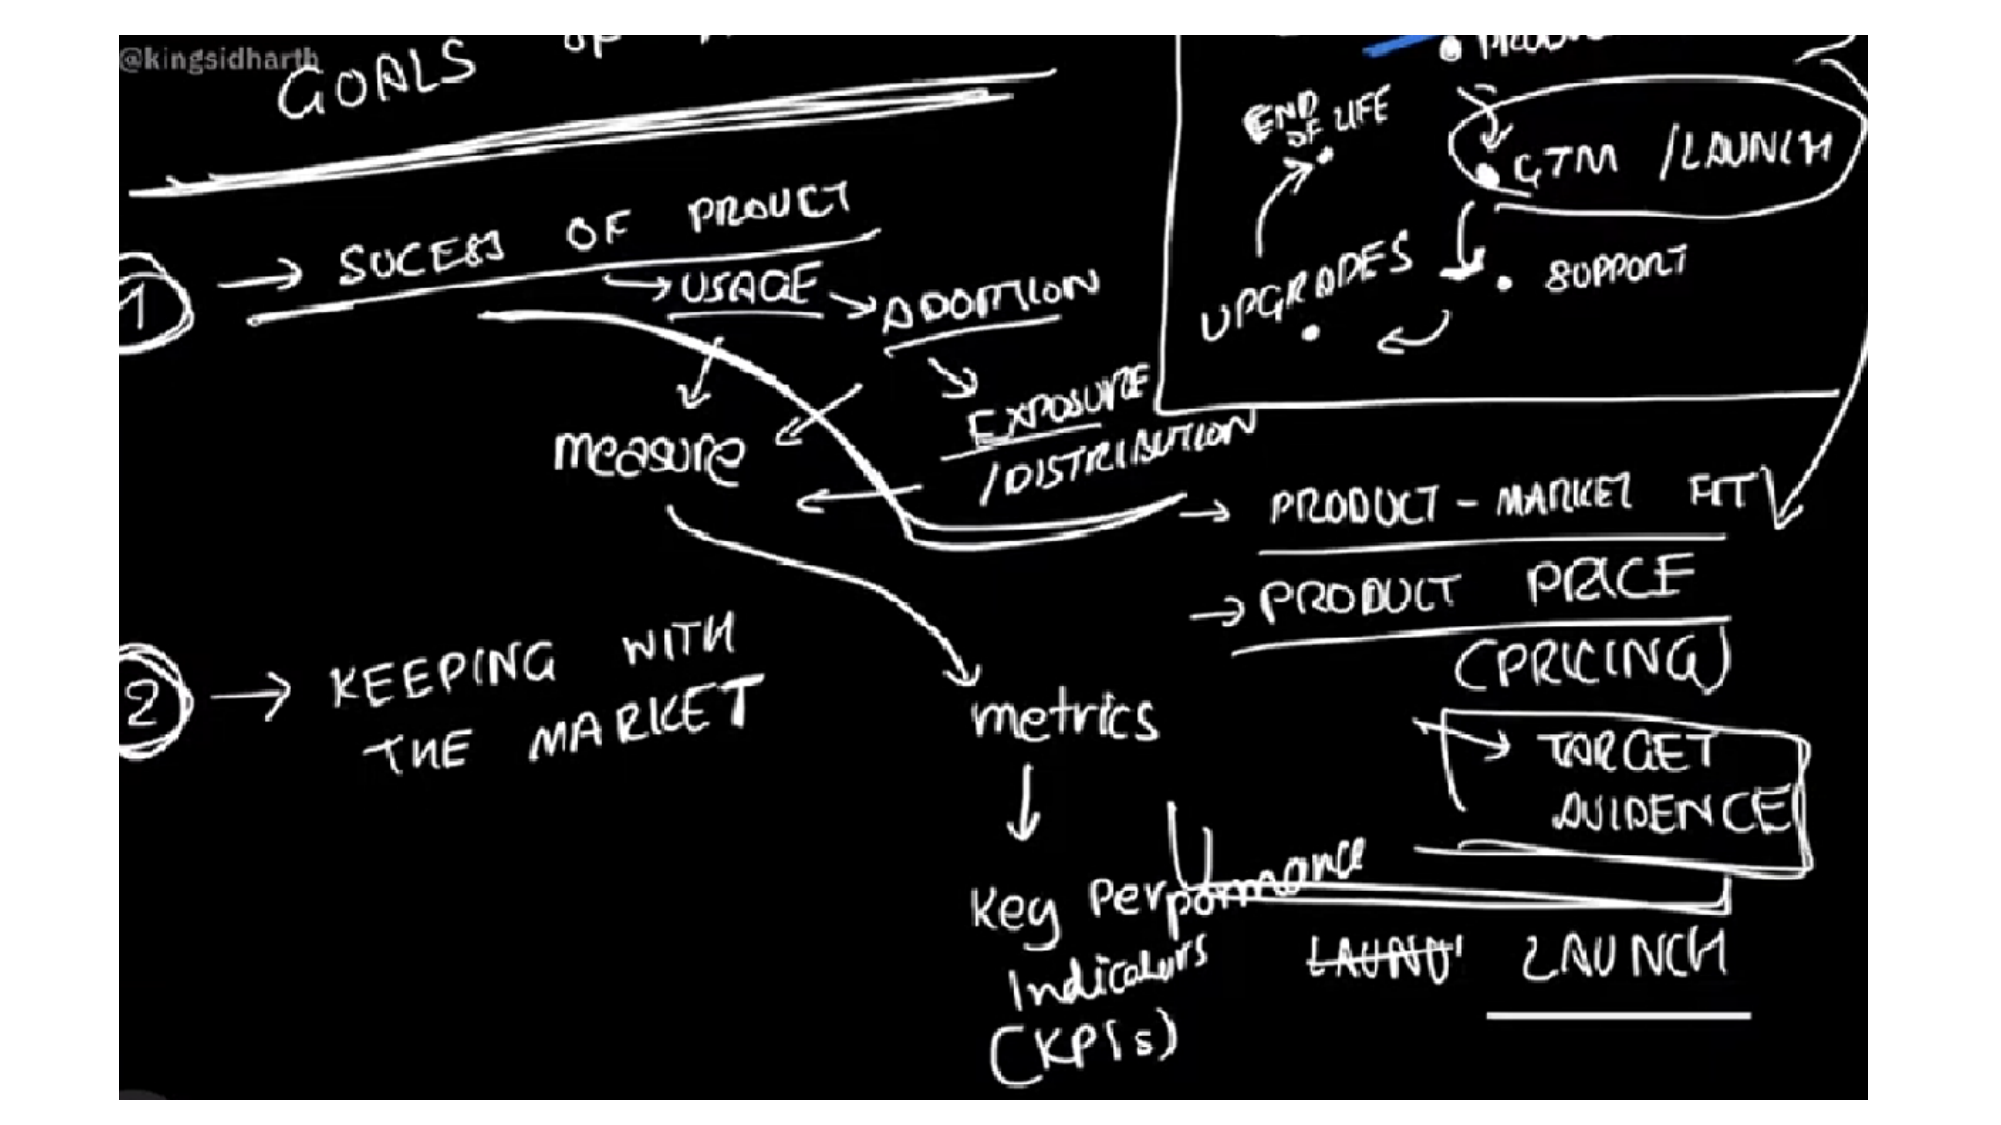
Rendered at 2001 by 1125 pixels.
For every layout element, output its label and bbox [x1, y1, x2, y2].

picture [119, 35, 1868, 1100]
